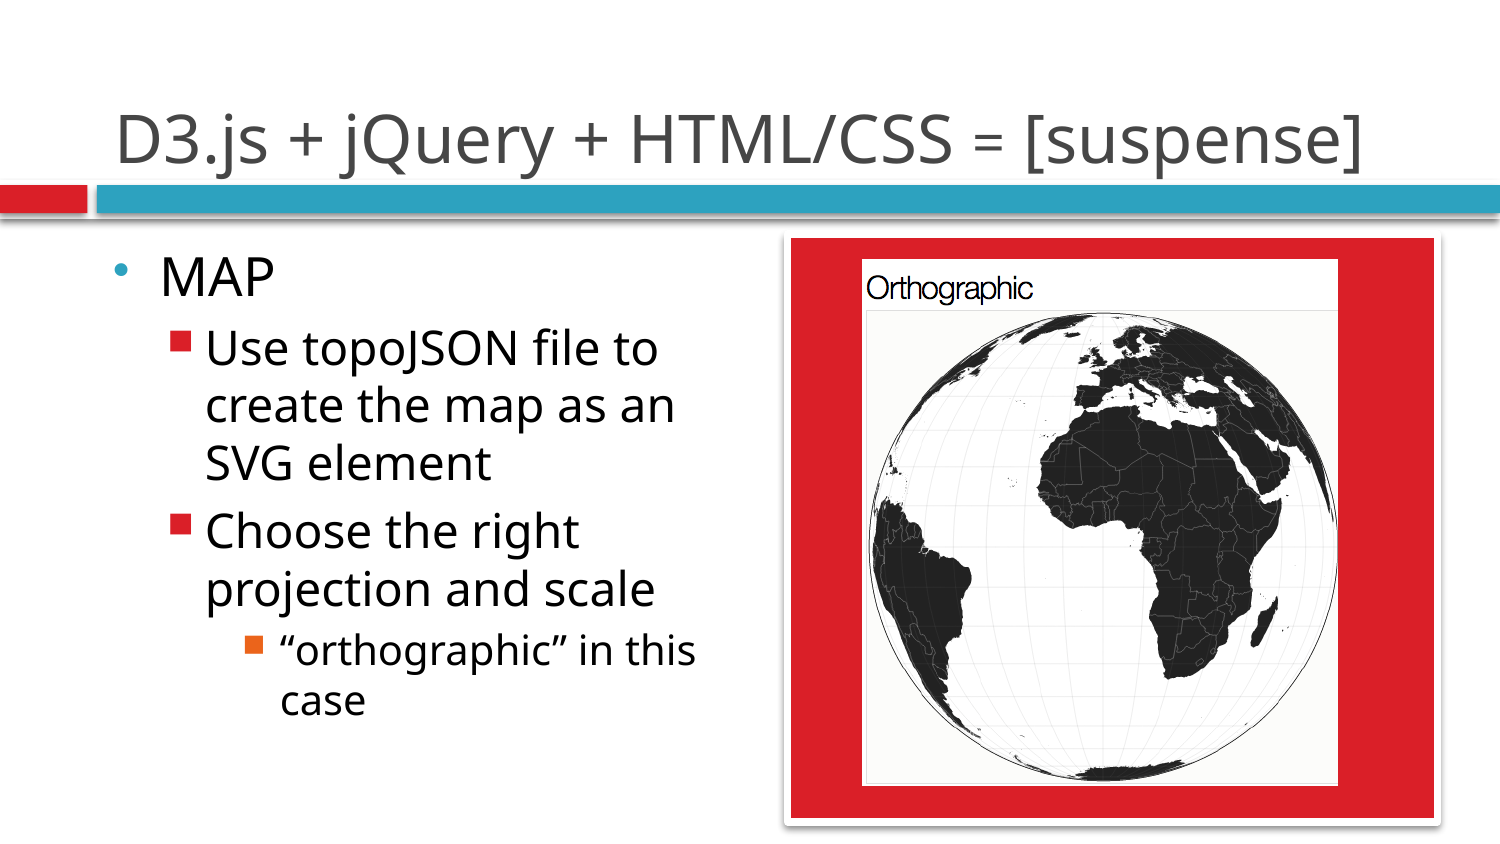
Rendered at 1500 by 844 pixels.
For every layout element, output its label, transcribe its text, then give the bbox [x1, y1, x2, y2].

list MAP Use topoJSON file to create the map as an SVG element Choose the right projection and scale “orthographic” in this case [99, 234, 750, 785]
picture [862, 259, 1338, 786]
text_box [784, 230, 1441, 826]
title D3.js + jQuery + HTML/CSS = [suspense] [99, 19, 1438, 185]
